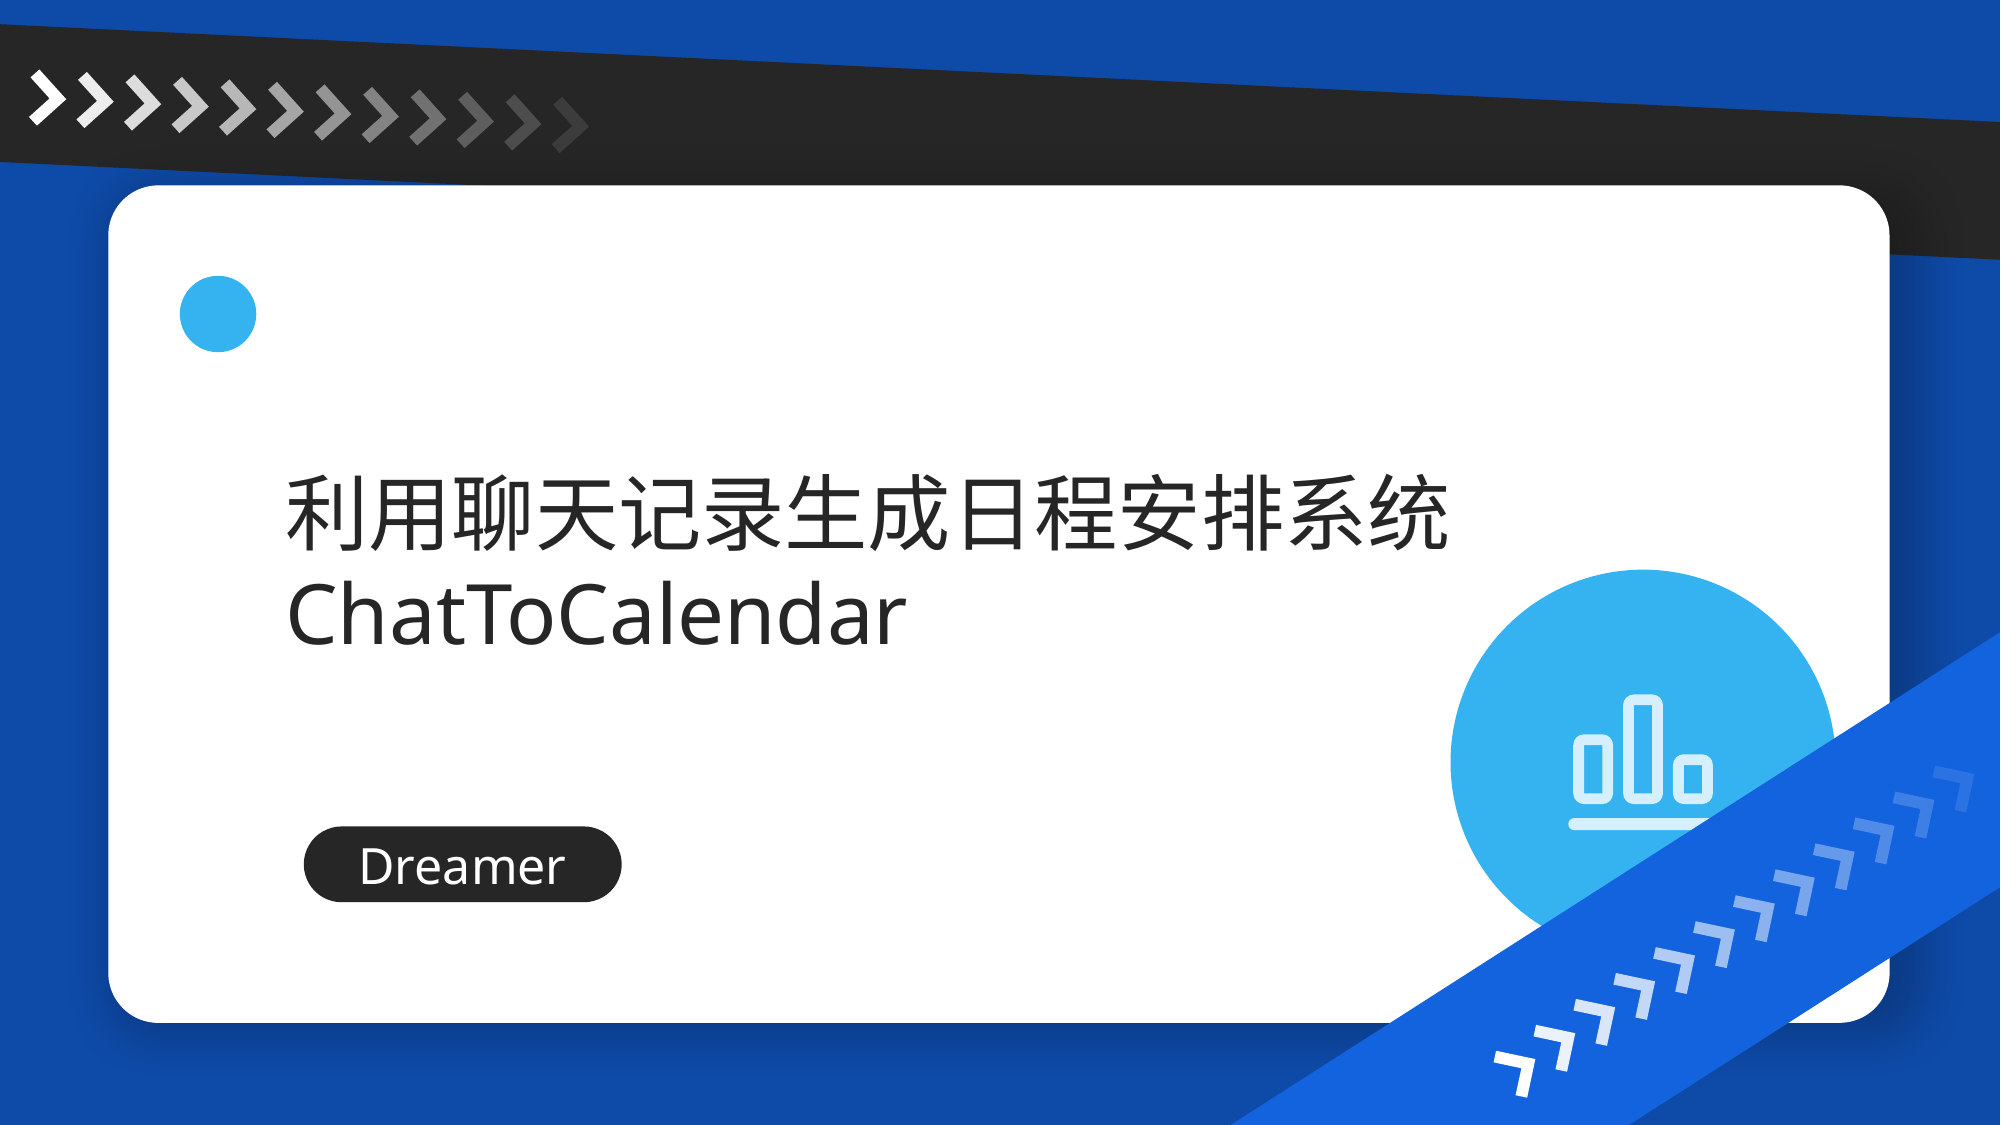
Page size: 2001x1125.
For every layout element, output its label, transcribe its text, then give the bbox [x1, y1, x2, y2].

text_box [10, 69, 589, 153]
text_box [1623, 694, 1663, 765]
text_box [108, 185, 1890, 1023]
text_box [1792, 632, 2000, 904]
text_box [179, 275, 257, 353]
text_box [1573, 734, 1614, 765]
text_box [1450, 569, 1835, 876]
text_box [1487, 765, 1975, 1098]
text_box [1672, 754, 1713, 765]
text_box Dreamer [303, 826, 622, 903]
text_box 利用聊天记录生成日程安排系统 ChatToCalendar [285, 335, 1488, 787]
text_box [1230, 960, 1672, 1125]
text_box [0, 24, 2000, 260]
